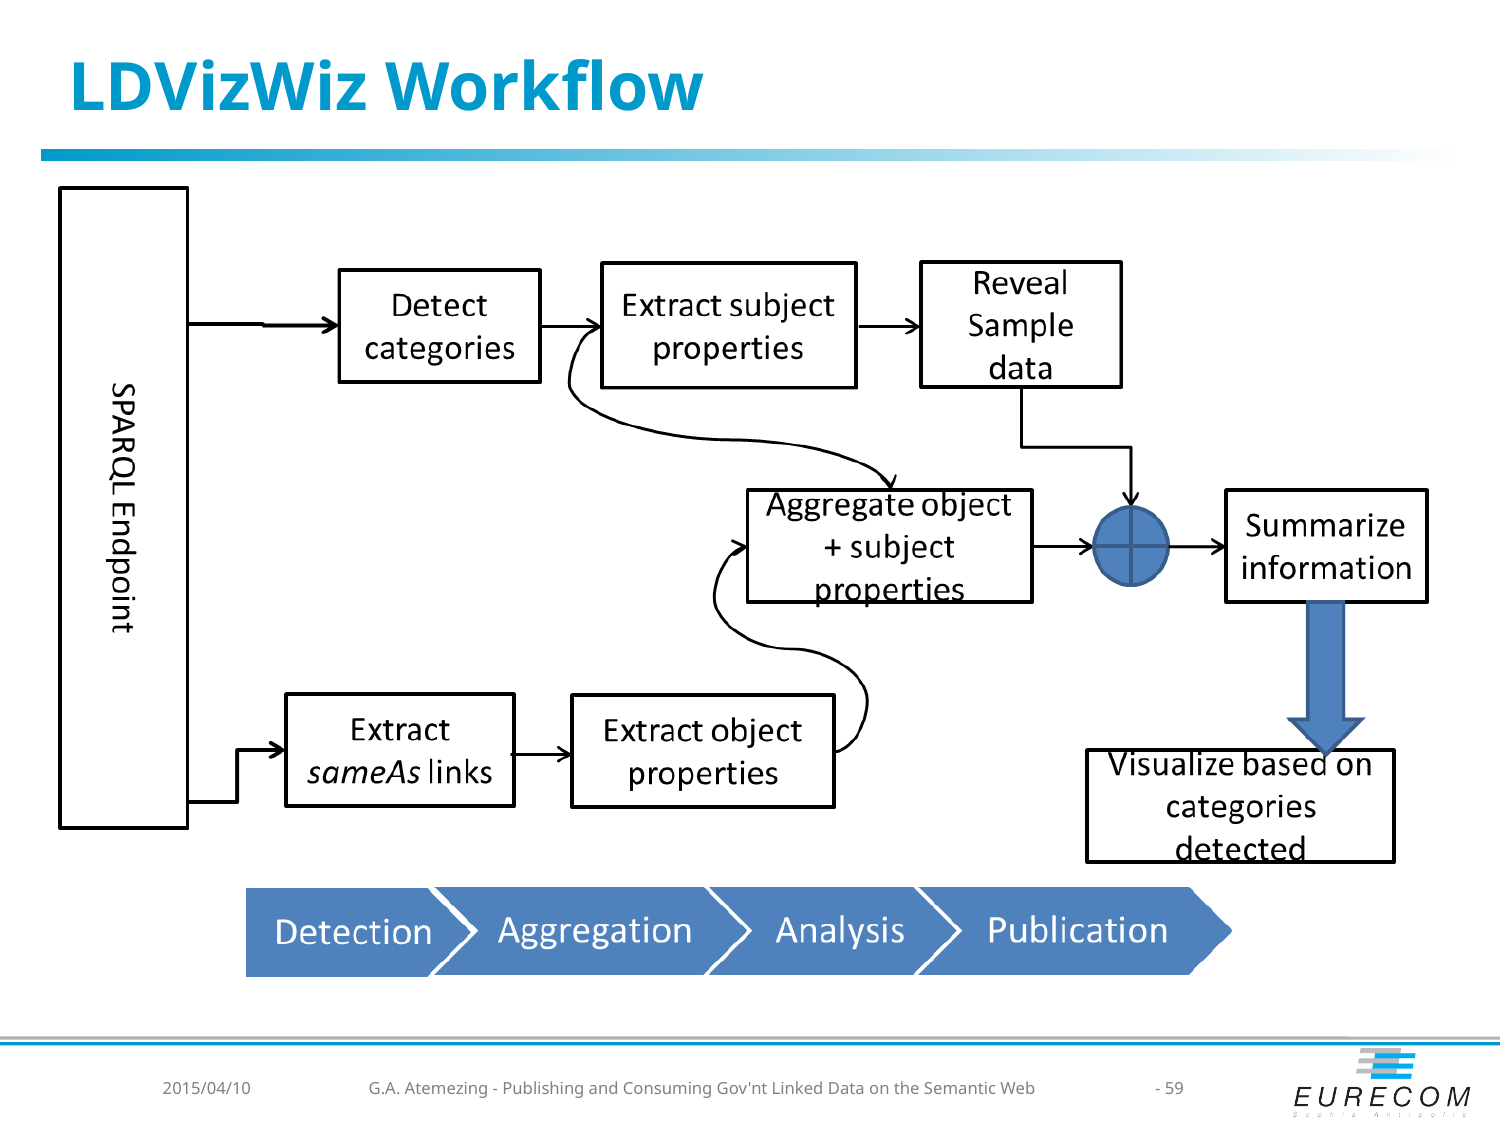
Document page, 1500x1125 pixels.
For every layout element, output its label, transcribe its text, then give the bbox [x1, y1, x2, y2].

picture [1293, 1048, 1477, 1118]
footer G.A. Atemezing - Publishing and Consuming Gov'nt Linked Data on the Semantic Web [336, 1070, 1069, 1107]
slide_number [147, 1070, 325, 1103]
slide_number - 59 [1080, 1070, 1200, 1103]
title LDVizWiz Workflow [52, 30, 1460, 138]
picture [58, 186, 1436, 1036]
